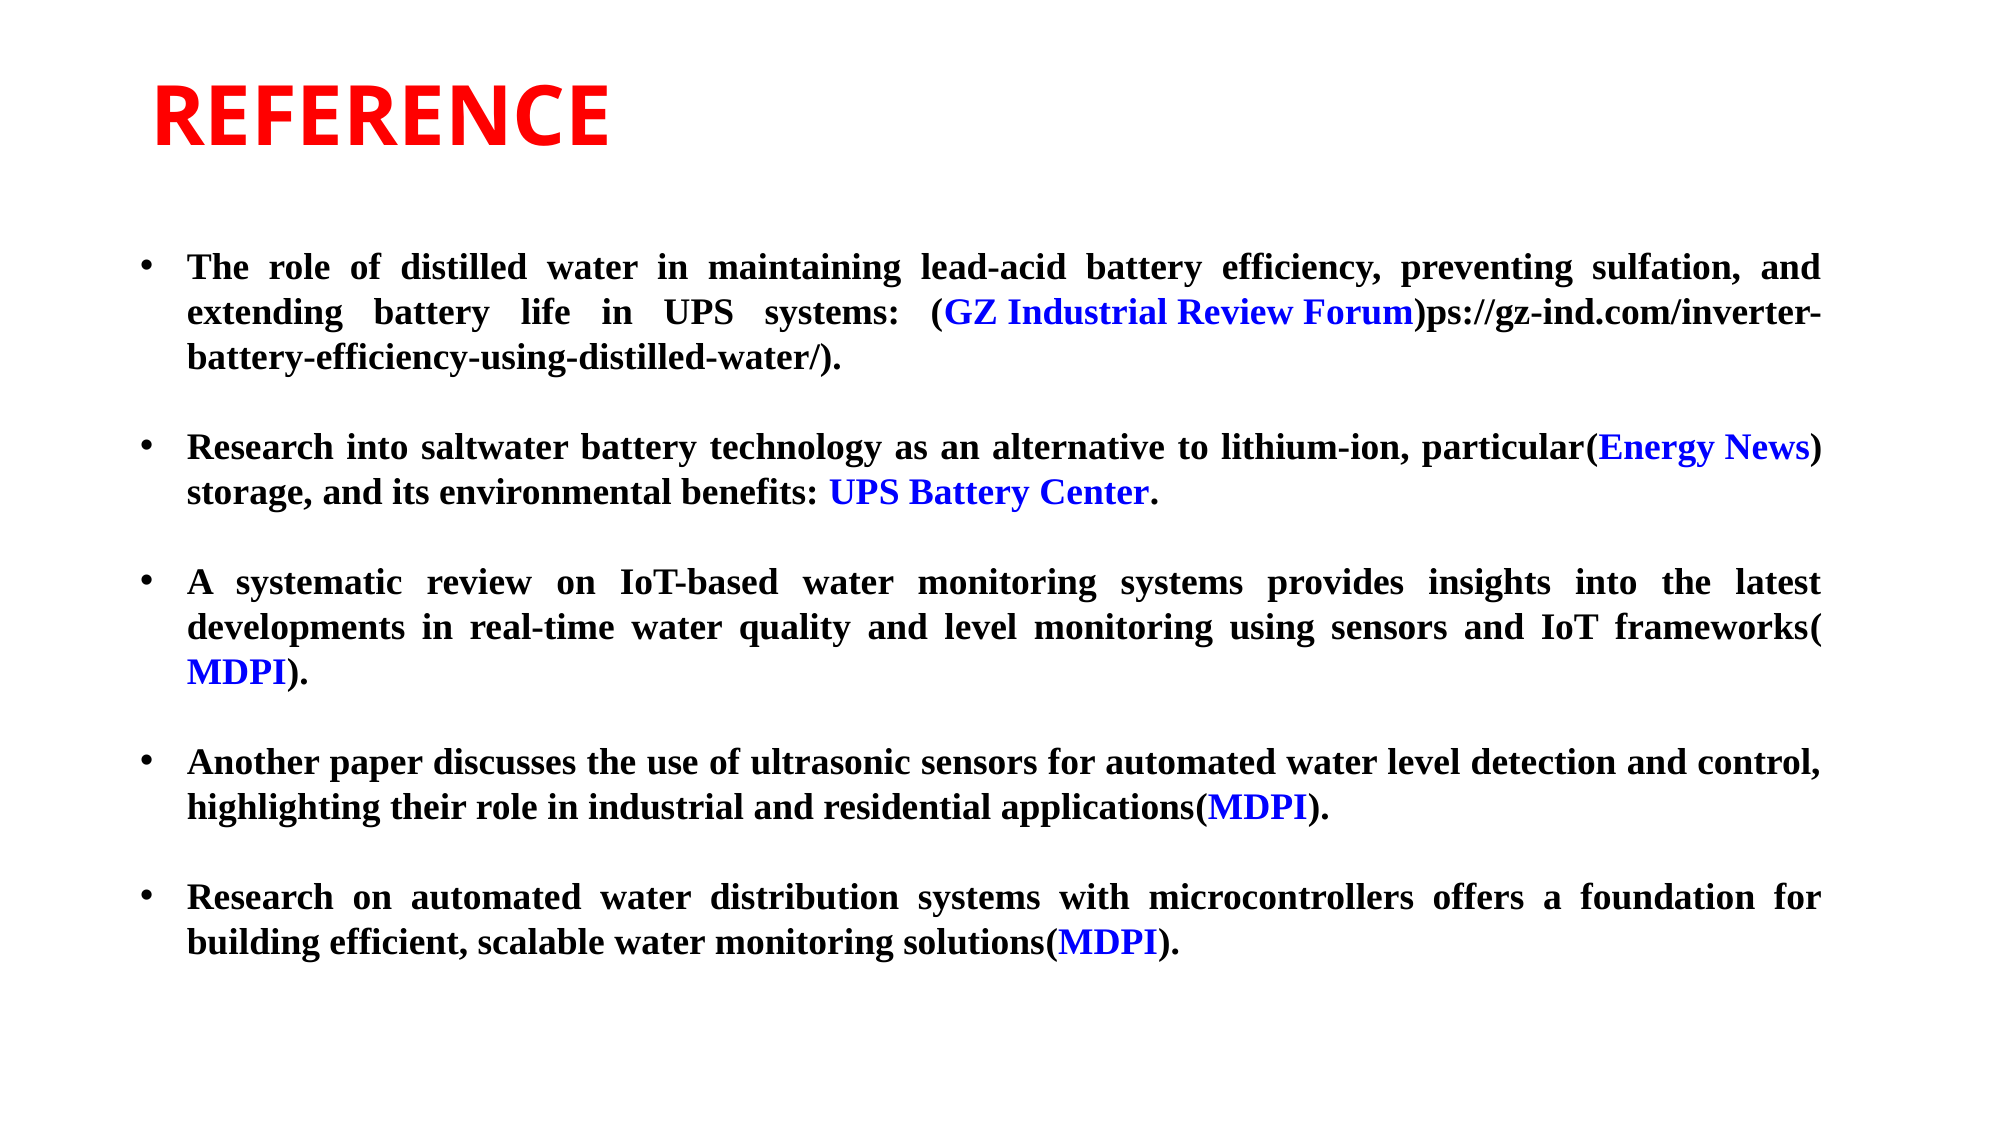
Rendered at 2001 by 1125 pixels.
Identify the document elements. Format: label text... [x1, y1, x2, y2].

list The role of distilled water in maintaining lead-acid battery efficiency, preventing sulfation, and extending battery life in UPS systems: (GZ Industrial Review Forum)ps://gz-ind.com/inverter-battery-efficiency-using-distilled-water/). Research into saltwater battery technology as an alternative to lithium-ion, particular​(Energy News) storage, and its environmental benefits: UPS Battery Center. A systematic review on IoT-based water monitoring systems provides insights into the latest developments in real-time water quality and level monitoring using sensors and IoT frameworks​(MDPI). Another paper discusses the use of ultrasonic sensors for automated water level detection and control, highlighting their role in industrial and residential applications​(MDPI). Research on automated water distribution systems with microcontrollers offers a foundation for building efficient, scalable water monitoring solutions​(MDPI). [125, 234, 1838, 1125]
title REFERENCE [150, 62, 1925, 164]
